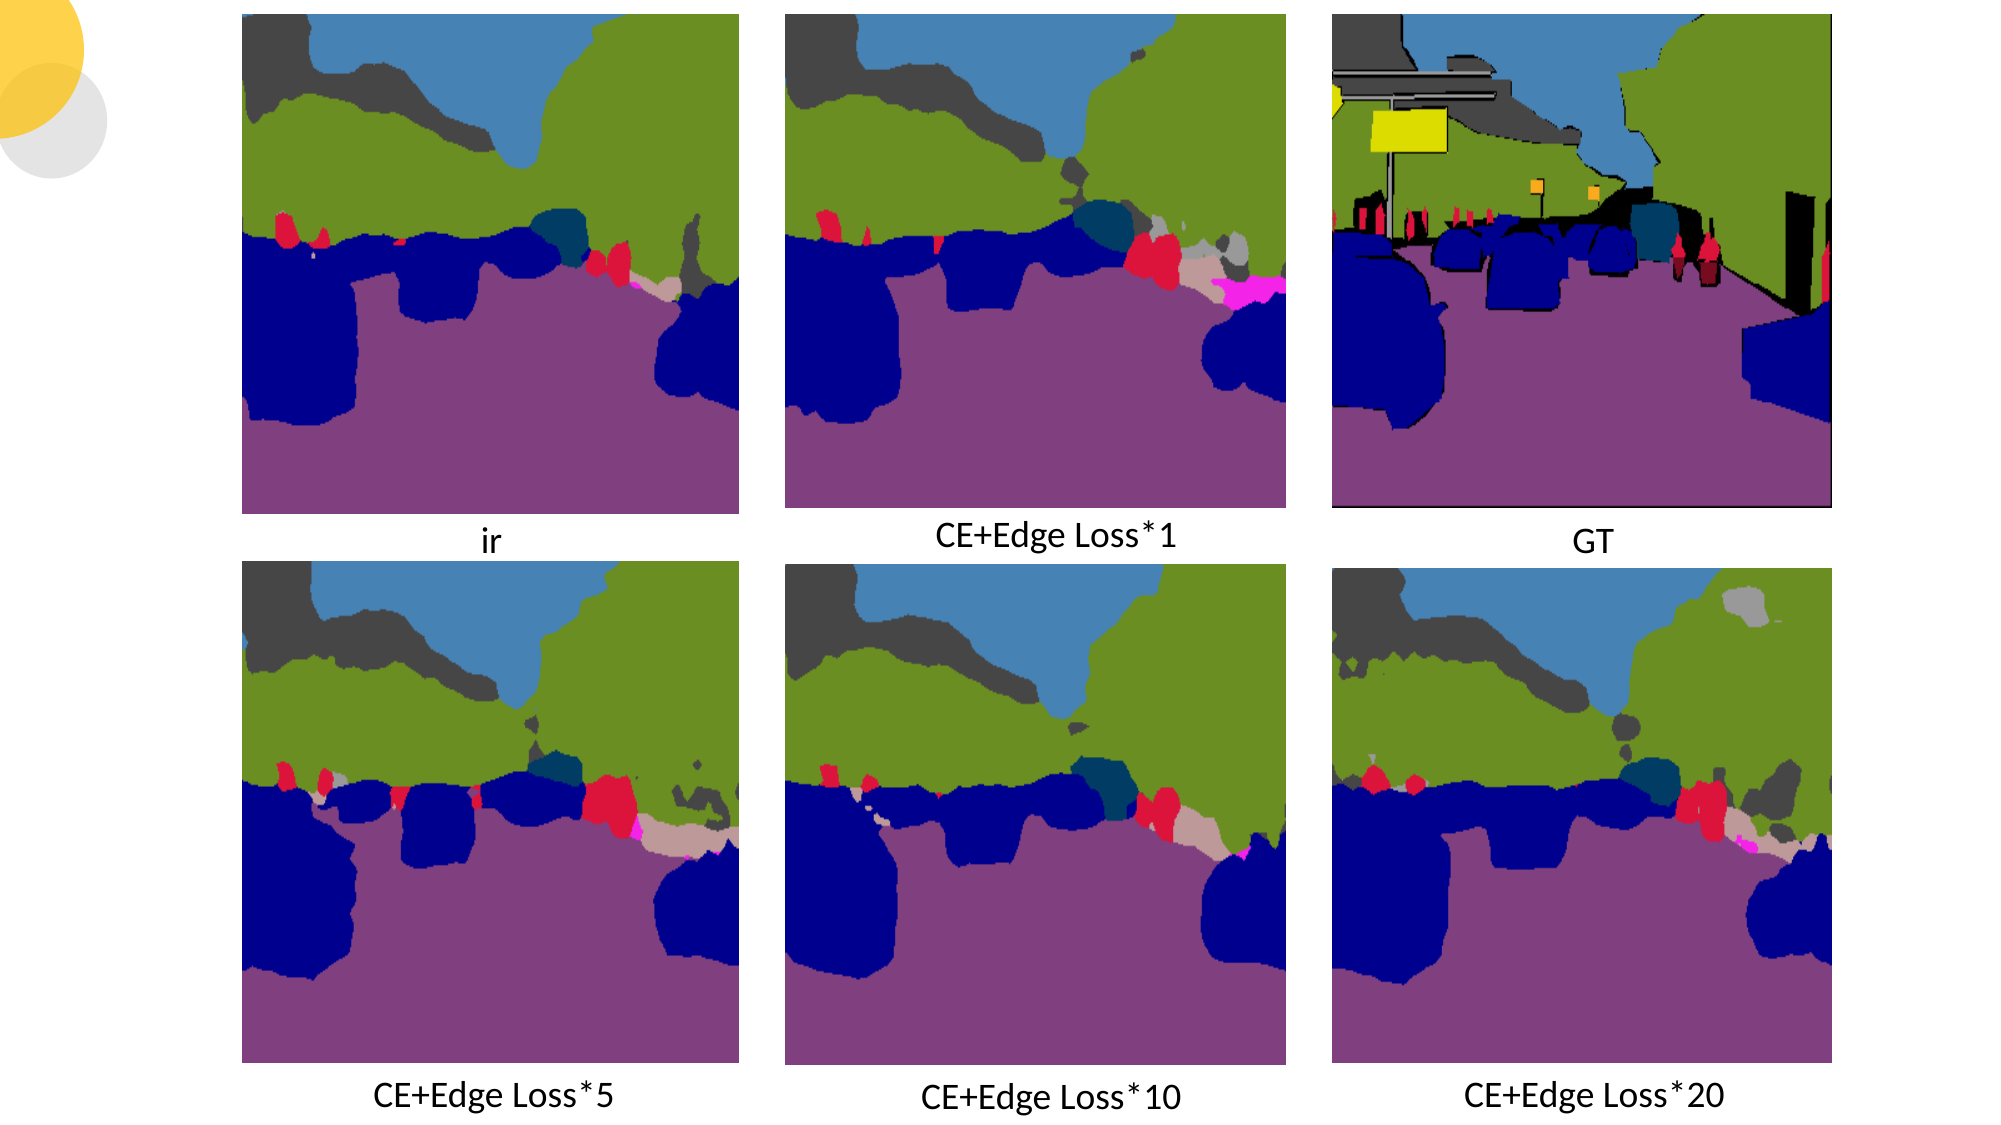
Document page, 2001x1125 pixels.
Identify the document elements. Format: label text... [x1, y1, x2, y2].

text_box CE+Edge Loss*10 [906, 1065, 1226, 1125]
picture [242, 561, 739, 1064]
picture [1332, 568, 1832, 1064]
text_box ir [466, 508, 786, 569]
text_box CE+Edge Loss*5 [358, 1064, 678, 1123]
text_box CE+Edge Loss*20 [1449, 1064, 1769, 1123]
picture [785, 14, 1286, 508]
text_box GT [1557, 508, 1663, 568]
picture [1332, 14, 1832, 508]
picture [785, 564, 1286, 1065]
picture [242, 14, 739, 514]
text_box CE+Edge Loss*1 [920, 508, 1240, 563]
